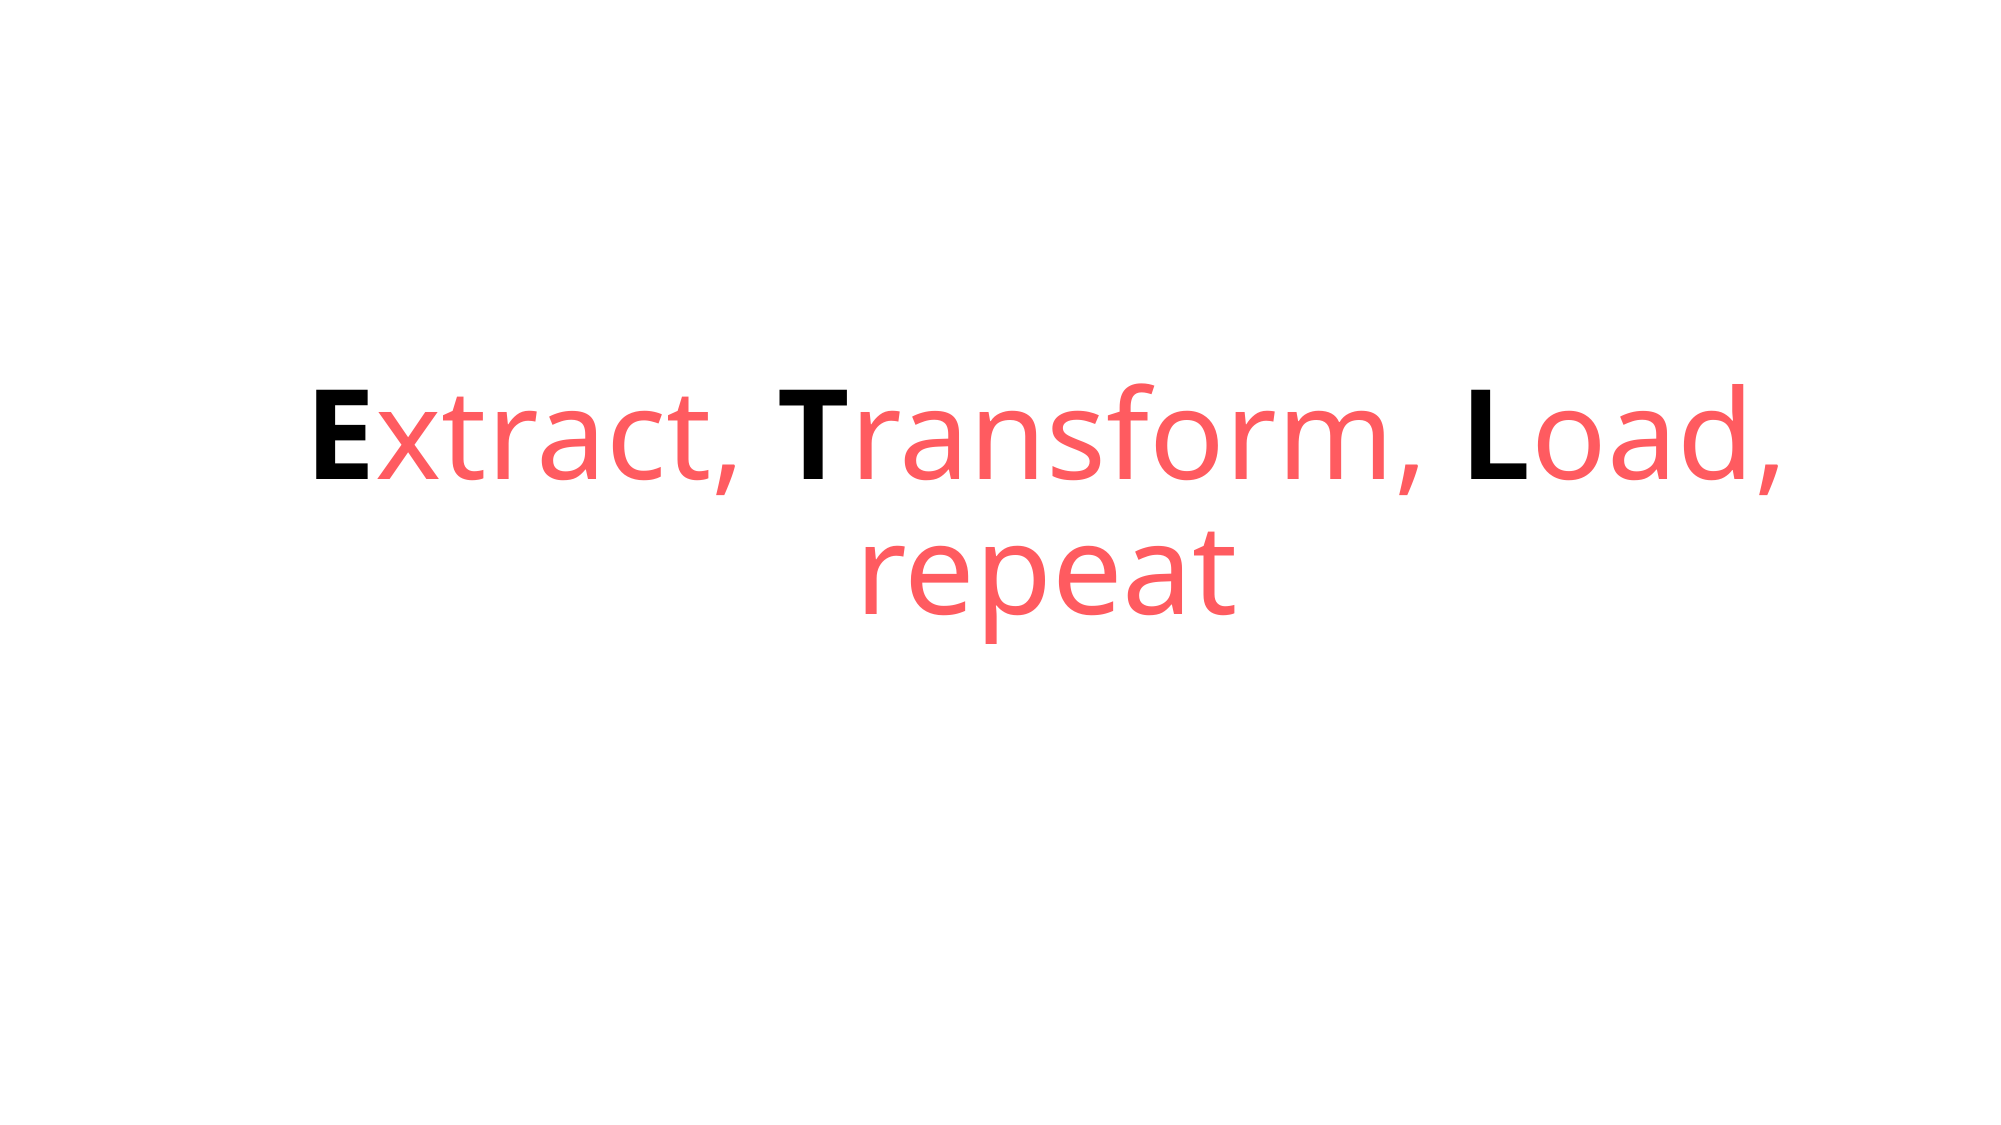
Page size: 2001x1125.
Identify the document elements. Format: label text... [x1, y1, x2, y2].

title Extract, Transform, Load, repeat [203, 257, 1891, 649]
